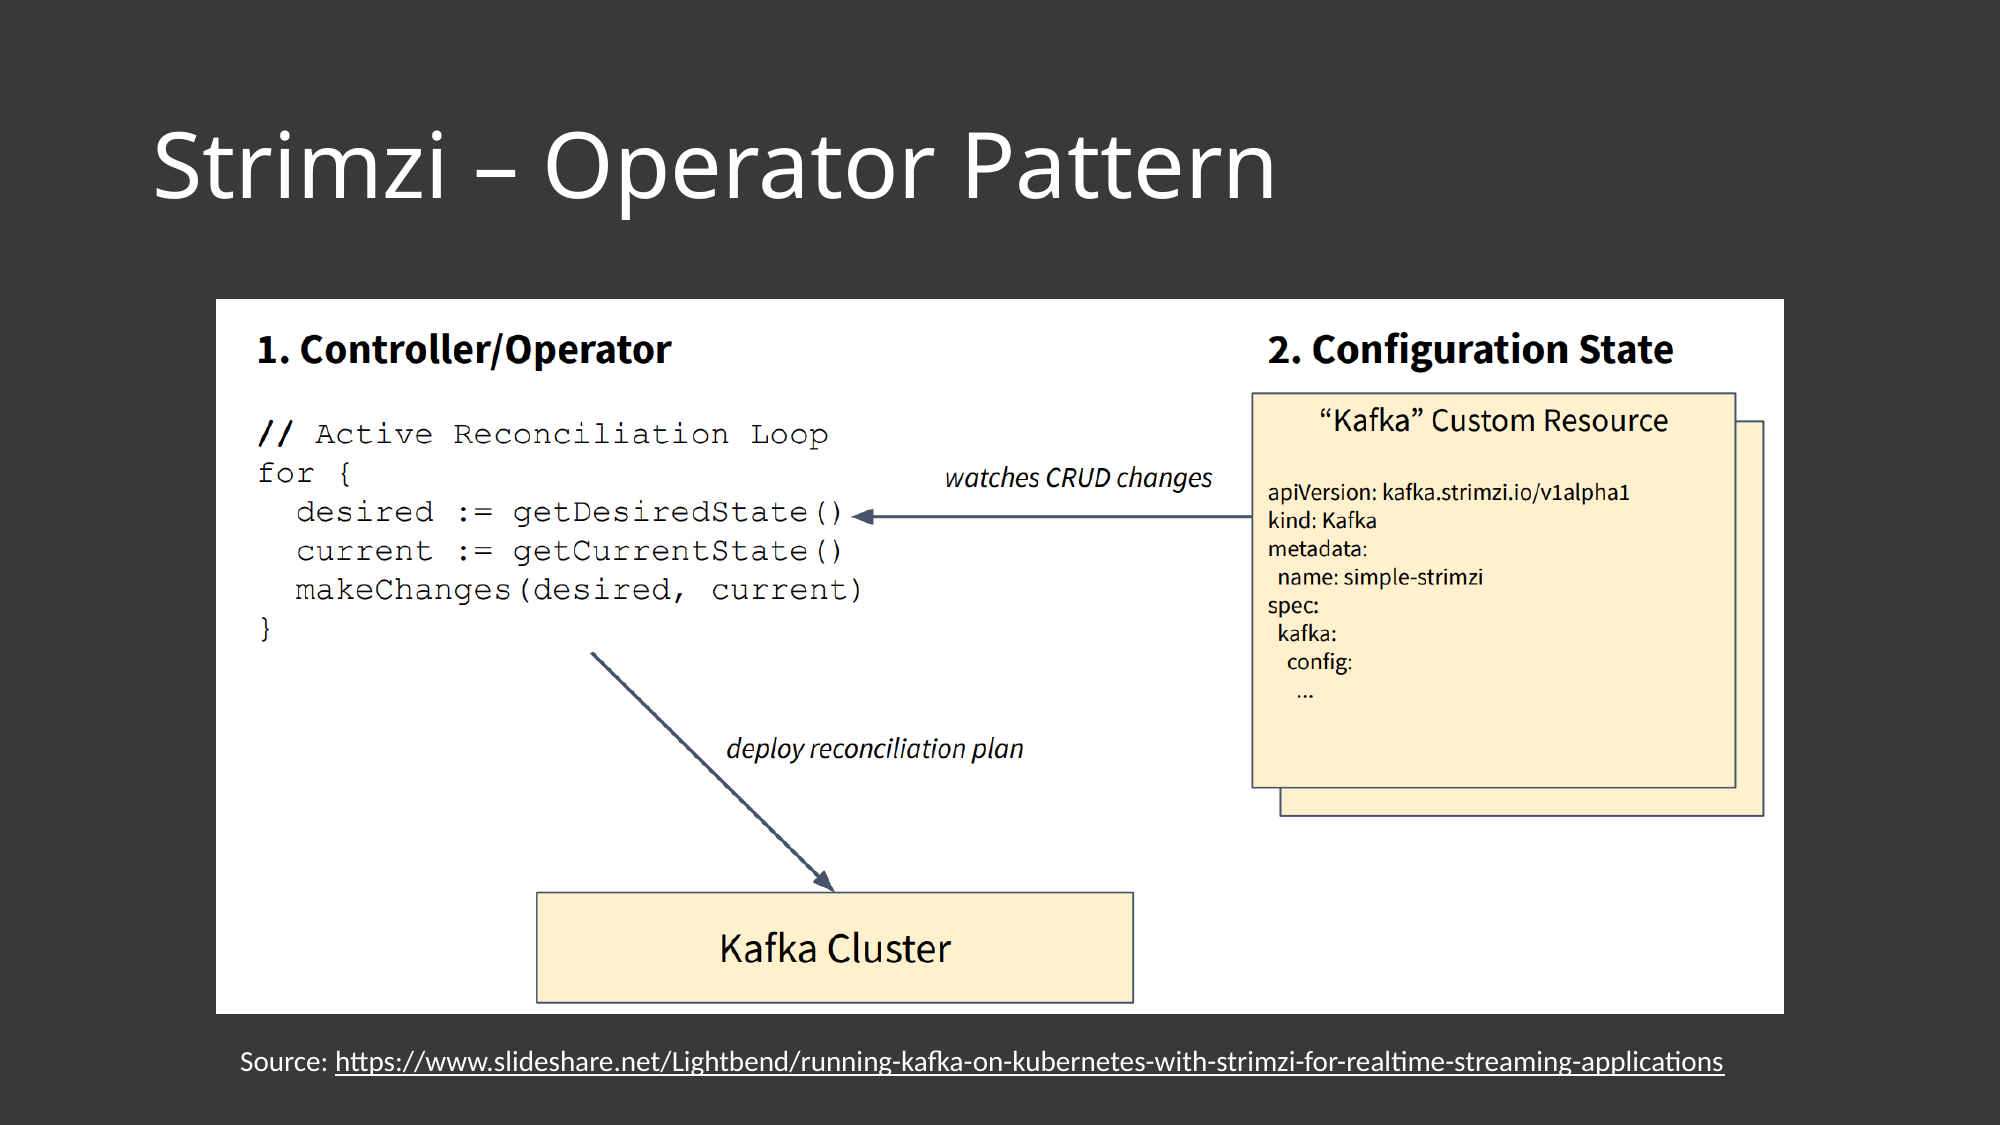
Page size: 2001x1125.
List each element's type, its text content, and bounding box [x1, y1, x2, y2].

title Strimzi – Operator Pattern [137, 59, 1863, 278]
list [216, 299, 1784, 1014]
text_box Source: https://www.slideshare.net/Lightbend/running-kafka-on-kubernetes-with-strimzi-for-realtime-streaming-applications [225, 1035, 1740, 1086]
